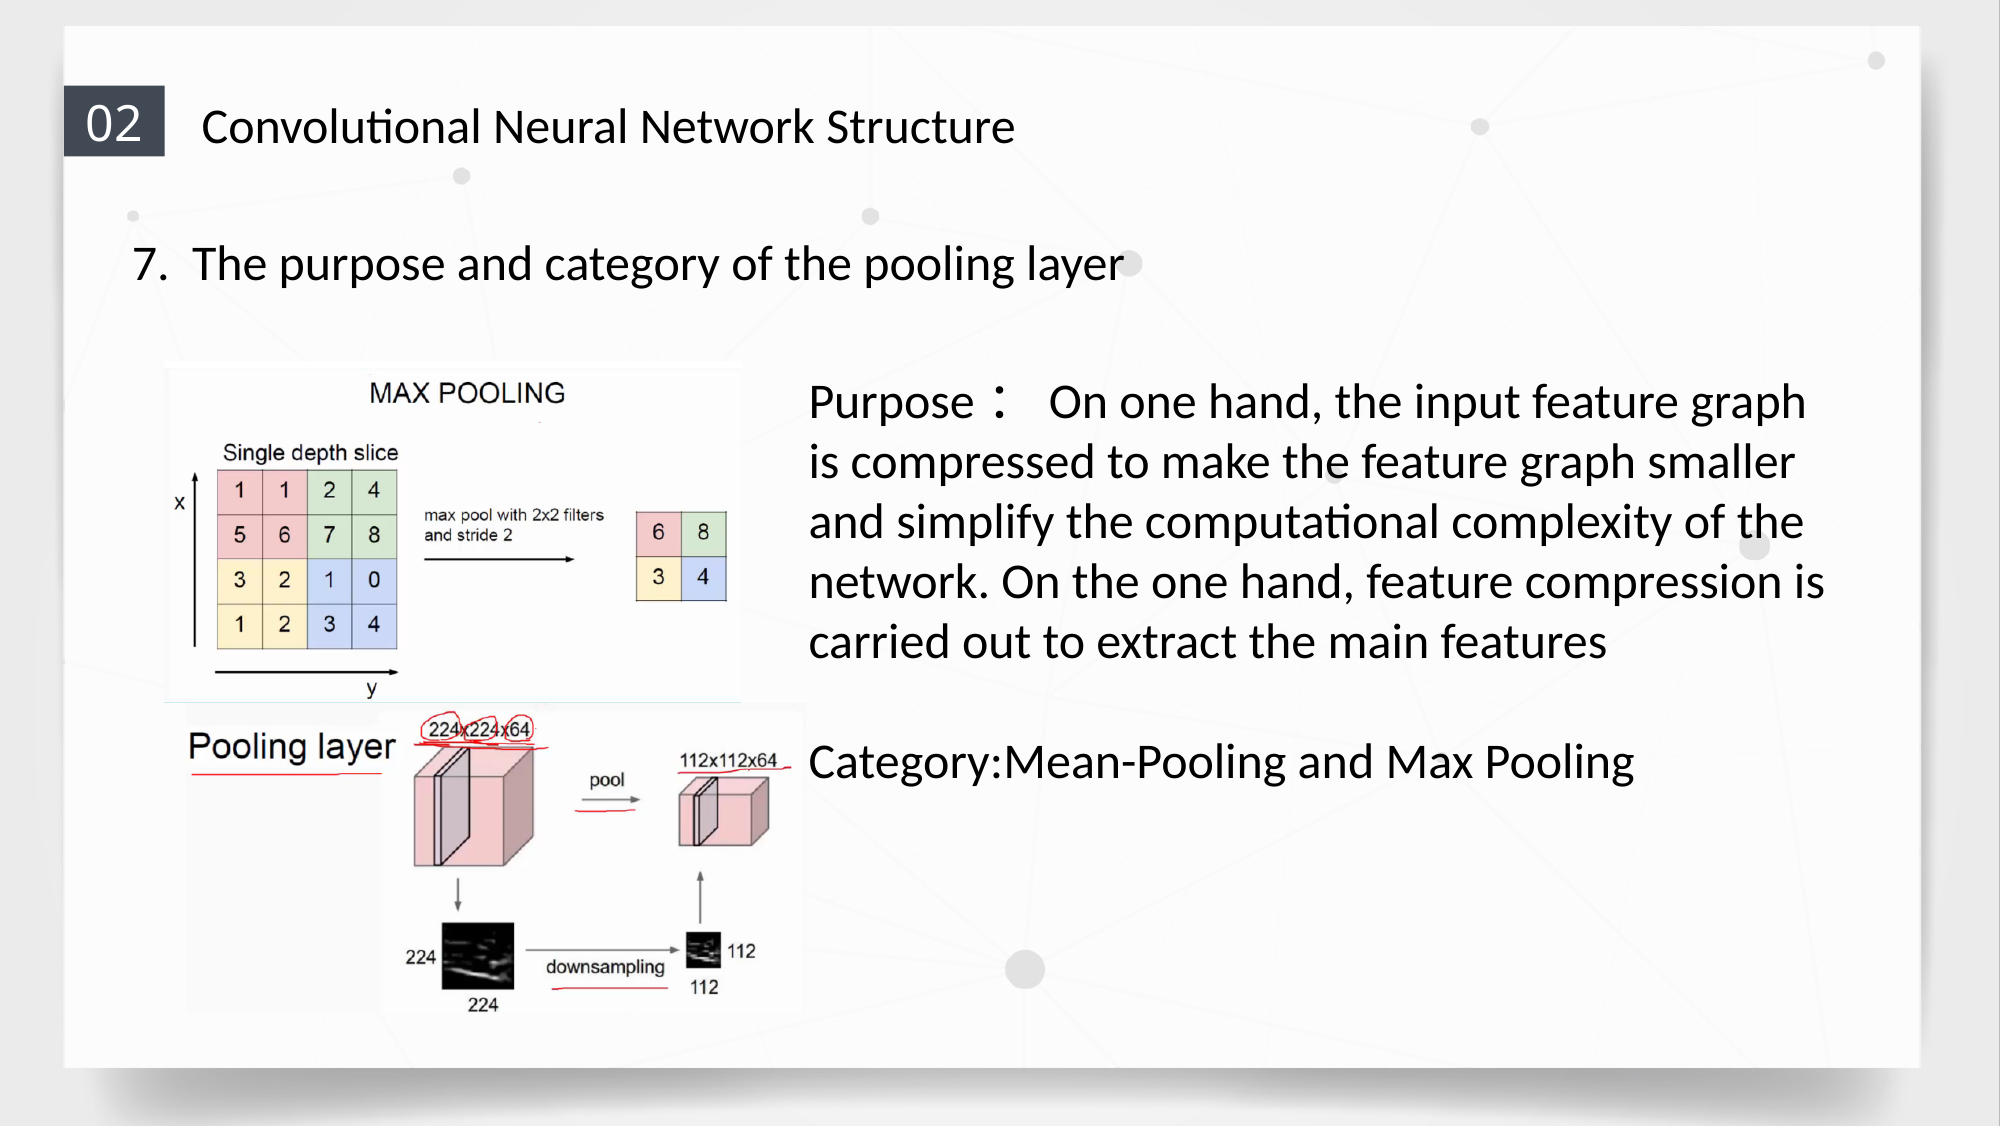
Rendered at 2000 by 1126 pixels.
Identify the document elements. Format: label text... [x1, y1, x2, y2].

picture [0, 0, 2000, 1126]
text_box Purpose：On one hand, the input feature graph is compressed to make the feature graph smaller and simplify the computational complexity of the network. On the one hand, feature compression is carried out to extract the main features Category:Mean-Pooling and Max Pooling [793, 361, 1847, 856]
text_box Convolutional Neural Network Structure [186, 85, 1031, 161]
text_box 7. The purpose and category of the pooling layer [117, 223, 1847, 299]
text_box 02 [63, 85, 166, 157]
